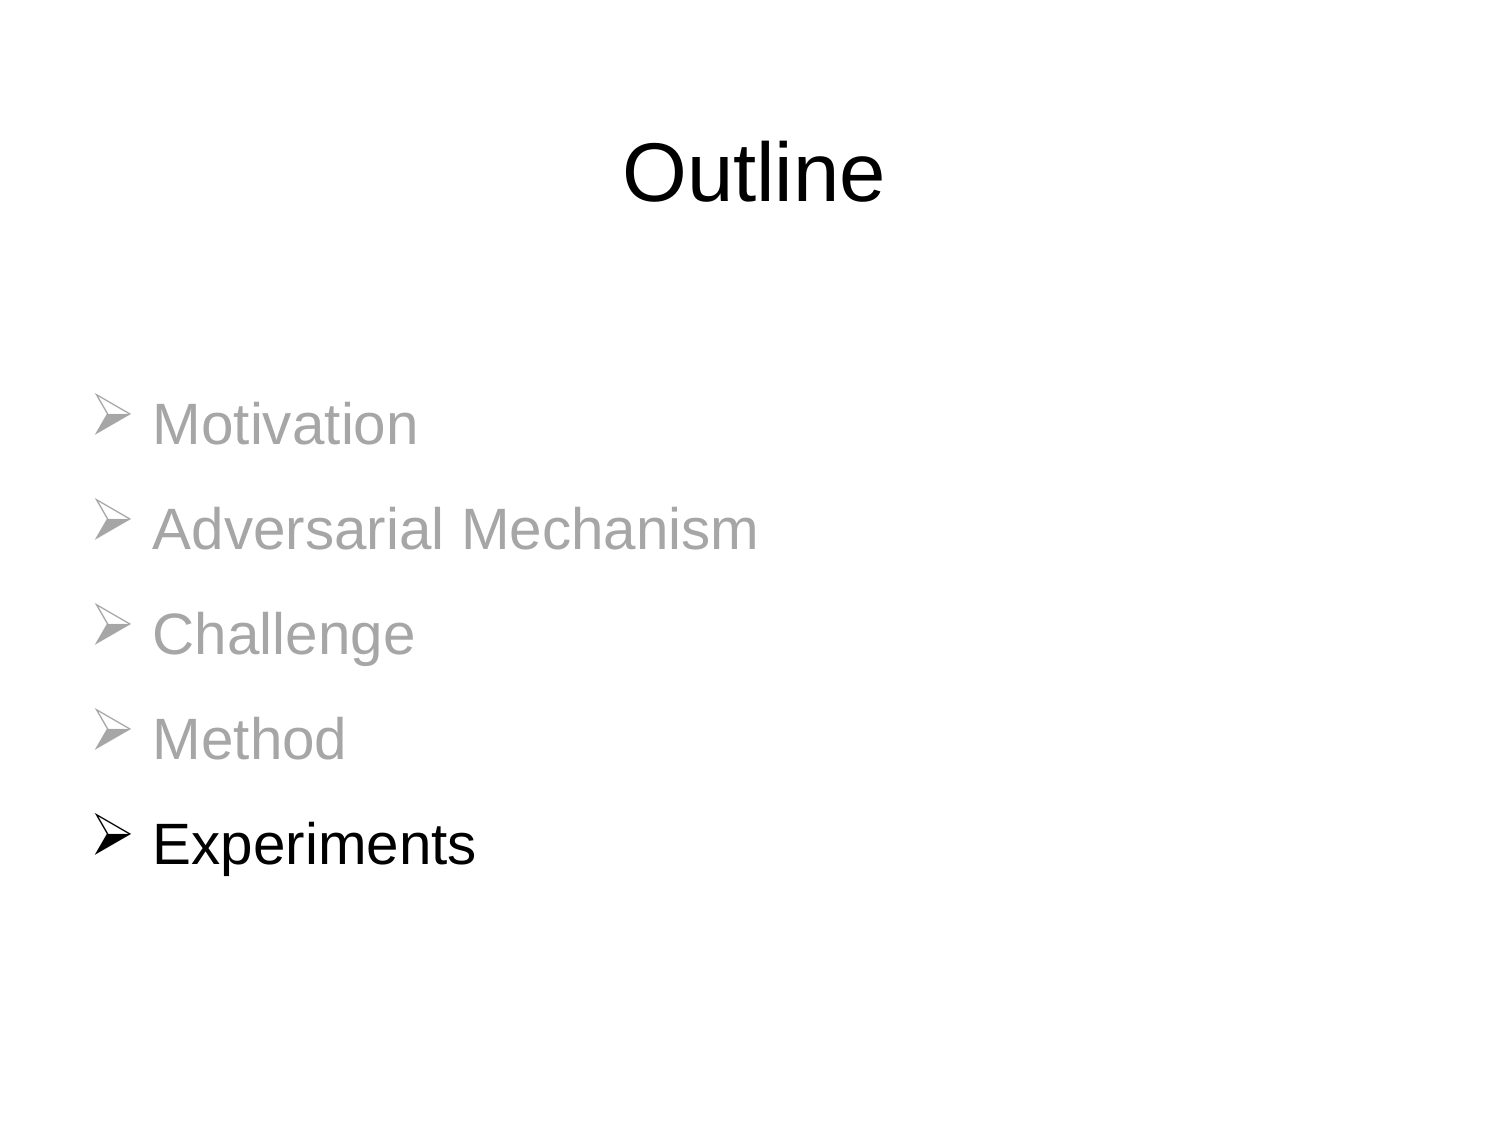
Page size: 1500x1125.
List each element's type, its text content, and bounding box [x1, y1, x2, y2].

title Outline [79, 74, 1430, 262]
text_box Motivation Adversarial Mechanism Challenge Method Experiments [74, 344, 1425, 1004]
